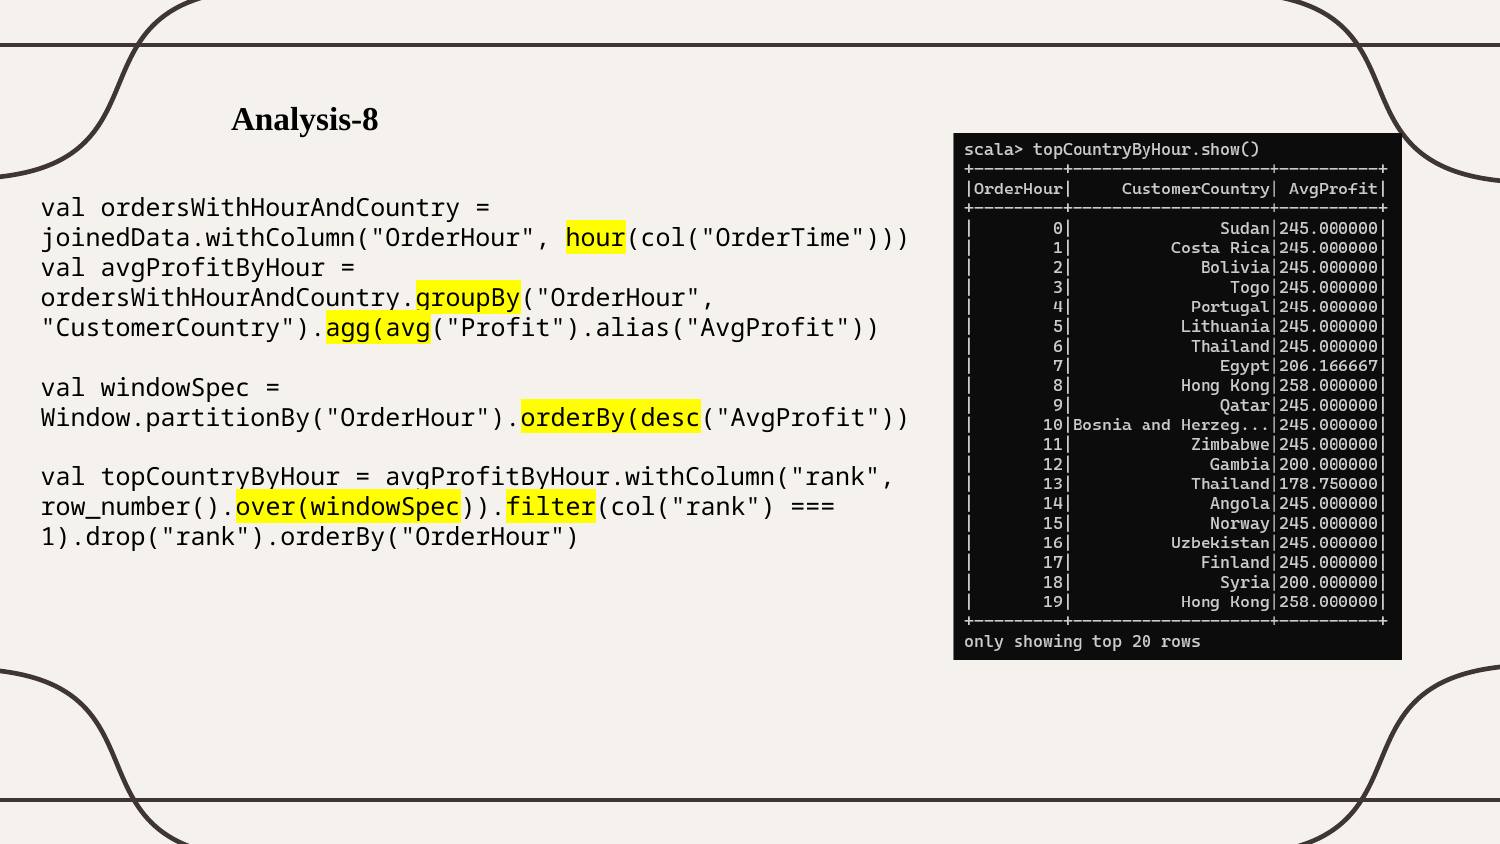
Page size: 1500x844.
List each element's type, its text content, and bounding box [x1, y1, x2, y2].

text_box val ordersWithHourAndCountry = joinedData.withColumn("OrderHour", hour(col("OrderTime"))) val avgProfitByHour = ordersWithHourAndCountry.groupBy("OrderHour", "CustomerCountry").agg(avg("Profit").alias("AvgProfit")) val windowSpec = Window.partitionBy("OrderHour").orderBy(desc("AvgProfit")) val topCountryByHour = avgProfitByHour.withColumn("rank", row_number().over(windowSpec)).filter(col("rank") === 1).drop("rank").orderBy("OrderHour") [25, 184, 948, 559]
text_box Analysis-8 [216, 89, 481, 145]
picture [953, 133, 1402, 660]
